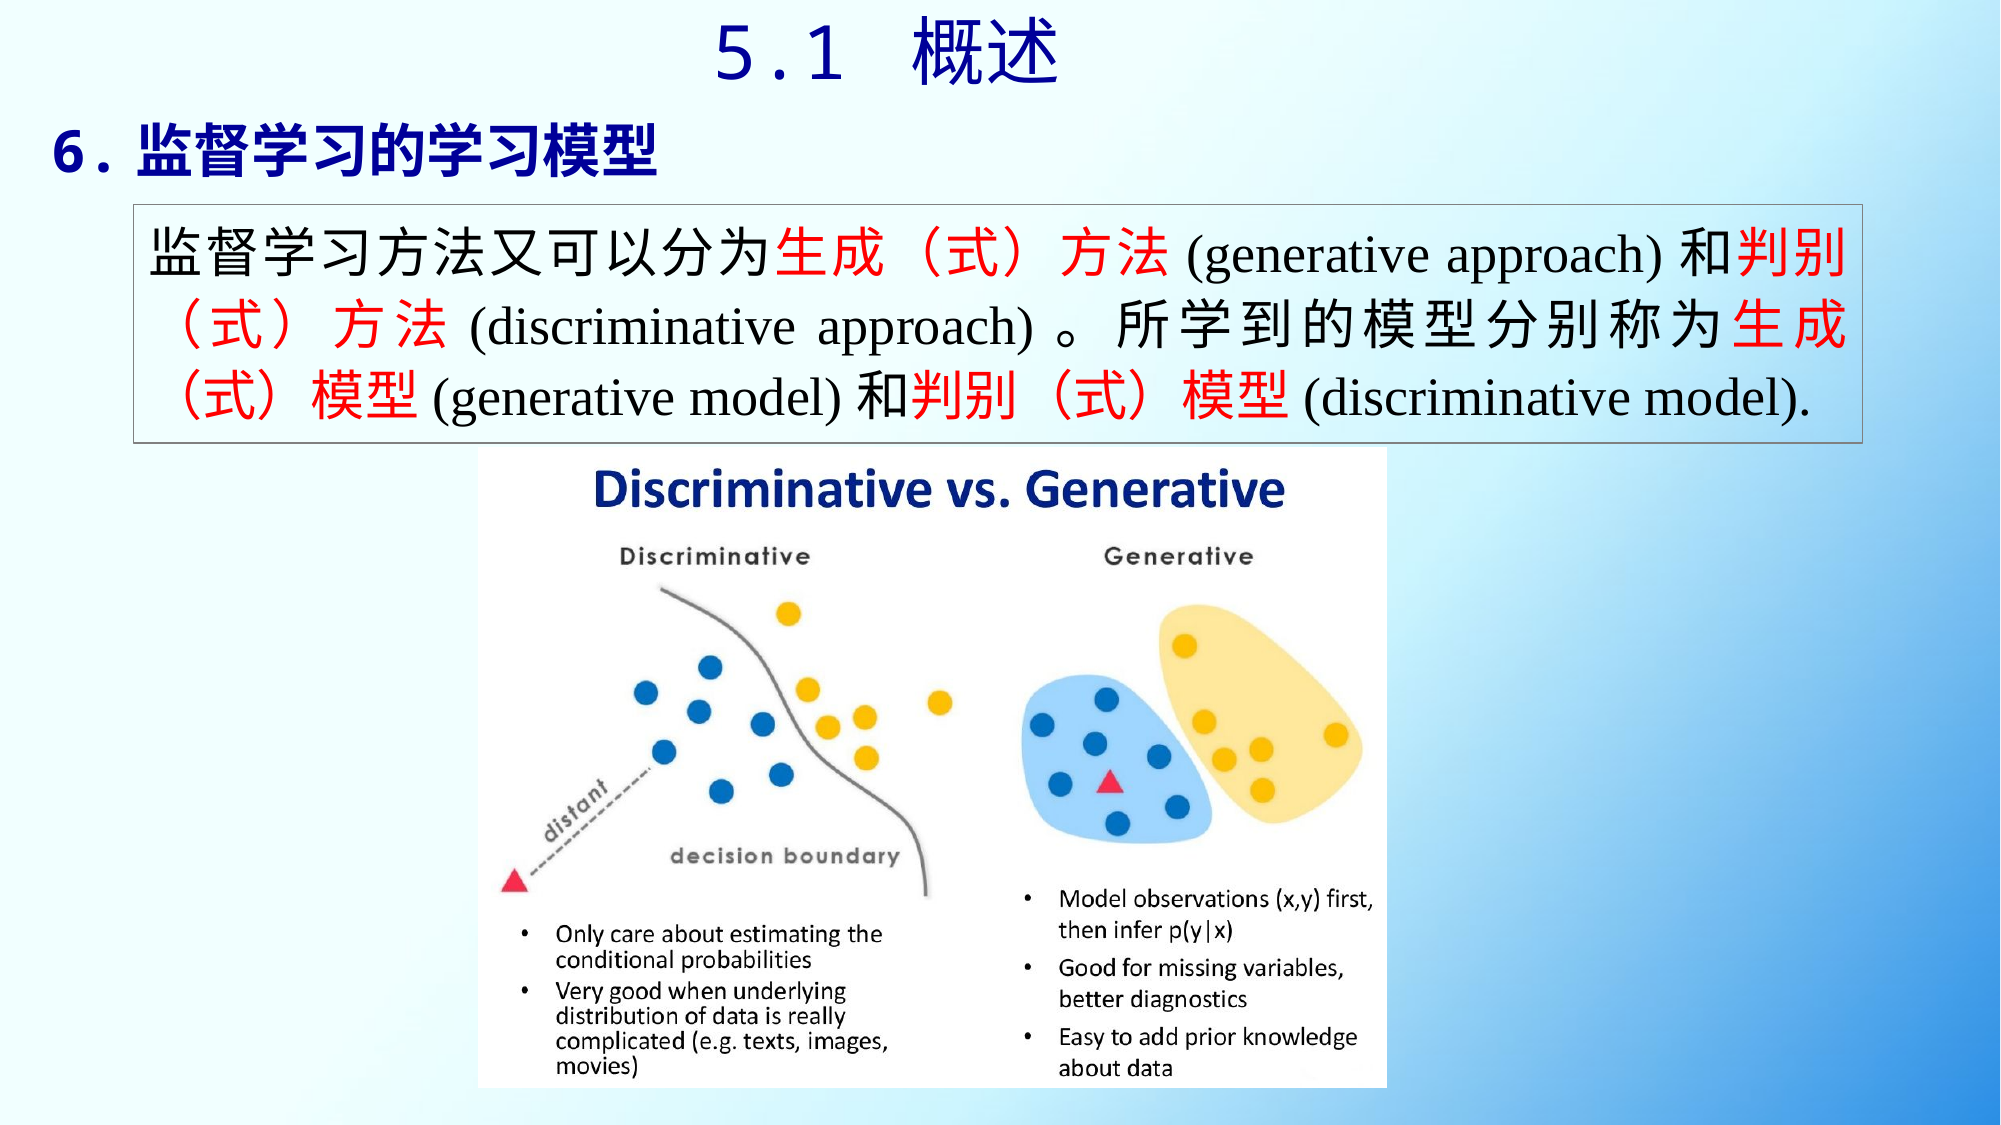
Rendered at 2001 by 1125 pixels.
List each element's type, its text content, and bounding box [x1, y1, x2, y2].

picture [0, 0, 2001, 1125]
title 6.监督学习的学习模型 [36, 100, 1387, 207]
text_box 5.1 概述 [211, 1, 1562, 109]
text_box 监督学习方法又可以分为生成（式）方法(generative approach)和判别（式）方法(discriminative approach)。所学到的模型分别称为生成（式）模型(generative model)和判别（式）模型(discriminative model). [133, 204, 1863, 444]
